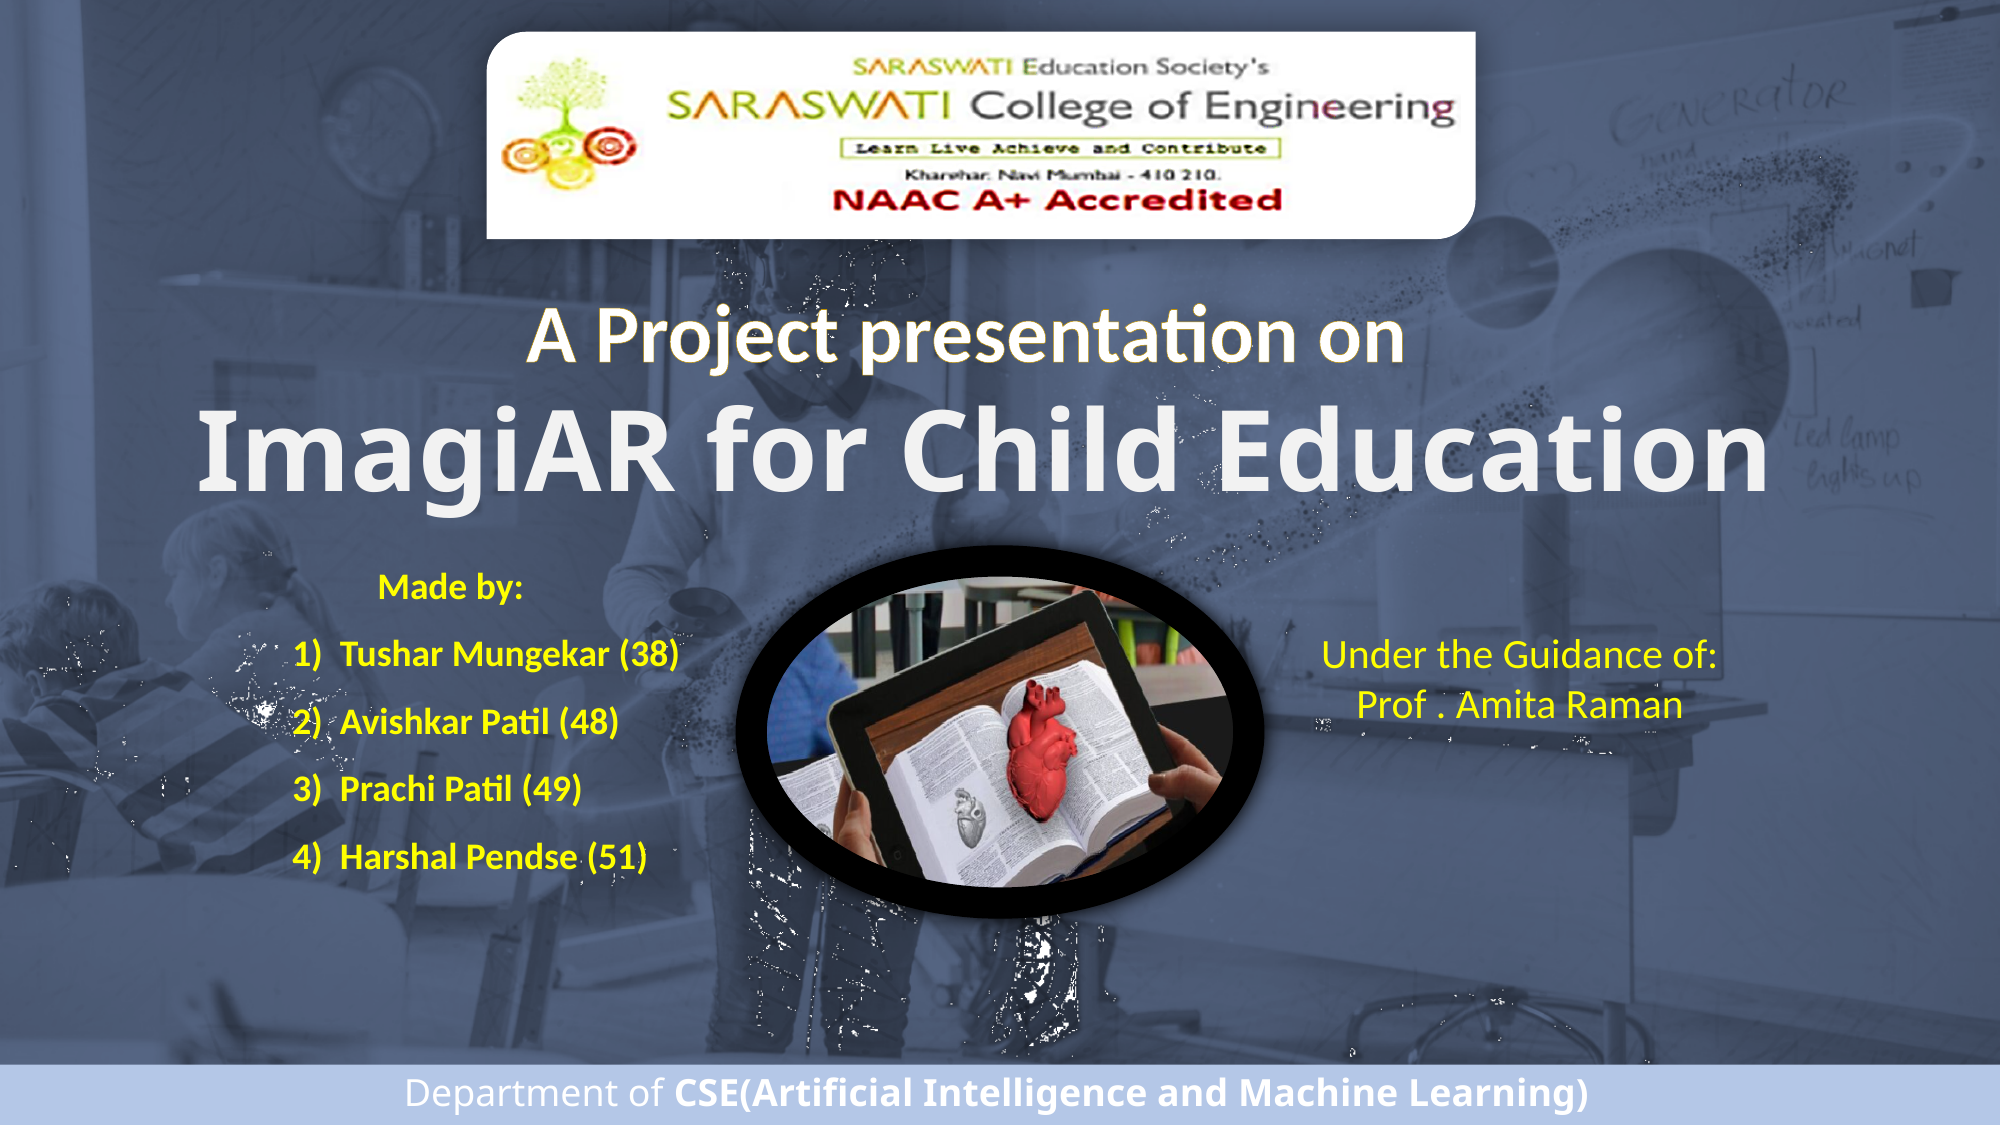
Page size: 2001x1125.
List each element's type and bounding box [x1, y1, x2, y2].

picture [0, 0, 2000, 1064]
text_box [0, 1064, 2000, 1125]
